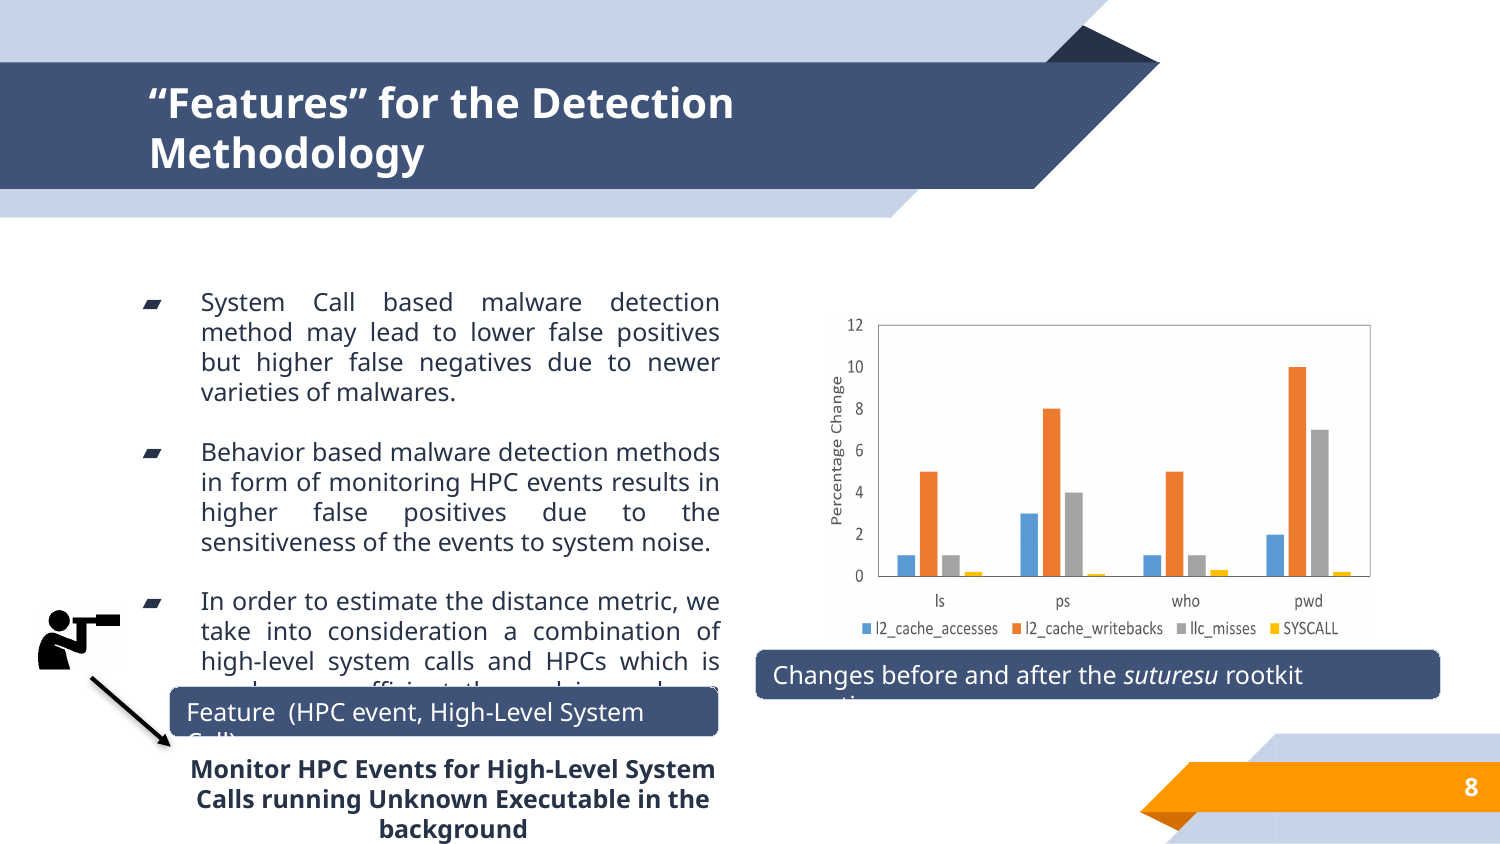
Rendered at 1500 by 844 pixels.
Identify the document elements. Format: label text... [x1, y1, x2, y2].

slide_number 8 [1249, 760, 1494, 813]
text_box Changes before and after the suturesu rootkit execution [755, 649, 1441, 700]
picture [36, 606, 122, 672]
title “Features” for the Detection Methodology [133, 64, 997, 190]
text_box Monitor HPC Events for High-Level System Calls running Unknown Executable in the background [133, 746, 755, 844]
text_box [90, 677, 171, 747]
picture [824, 312, 1372, 640]
list System Call based malware detection method may lead to lower false positives but higher false negatives due to newer varieties of malwares. Behavior based malware detection methods in form of monitoring HPC events results in higher false positives due to the sensitiveness of the events to system noise. In order to estimate the distance metric, we take into consideration a combination of high-level system calls and HPCs which is much more efficient than relying only on systems calls or only on HPCs. [110, 271, 737, 719]
